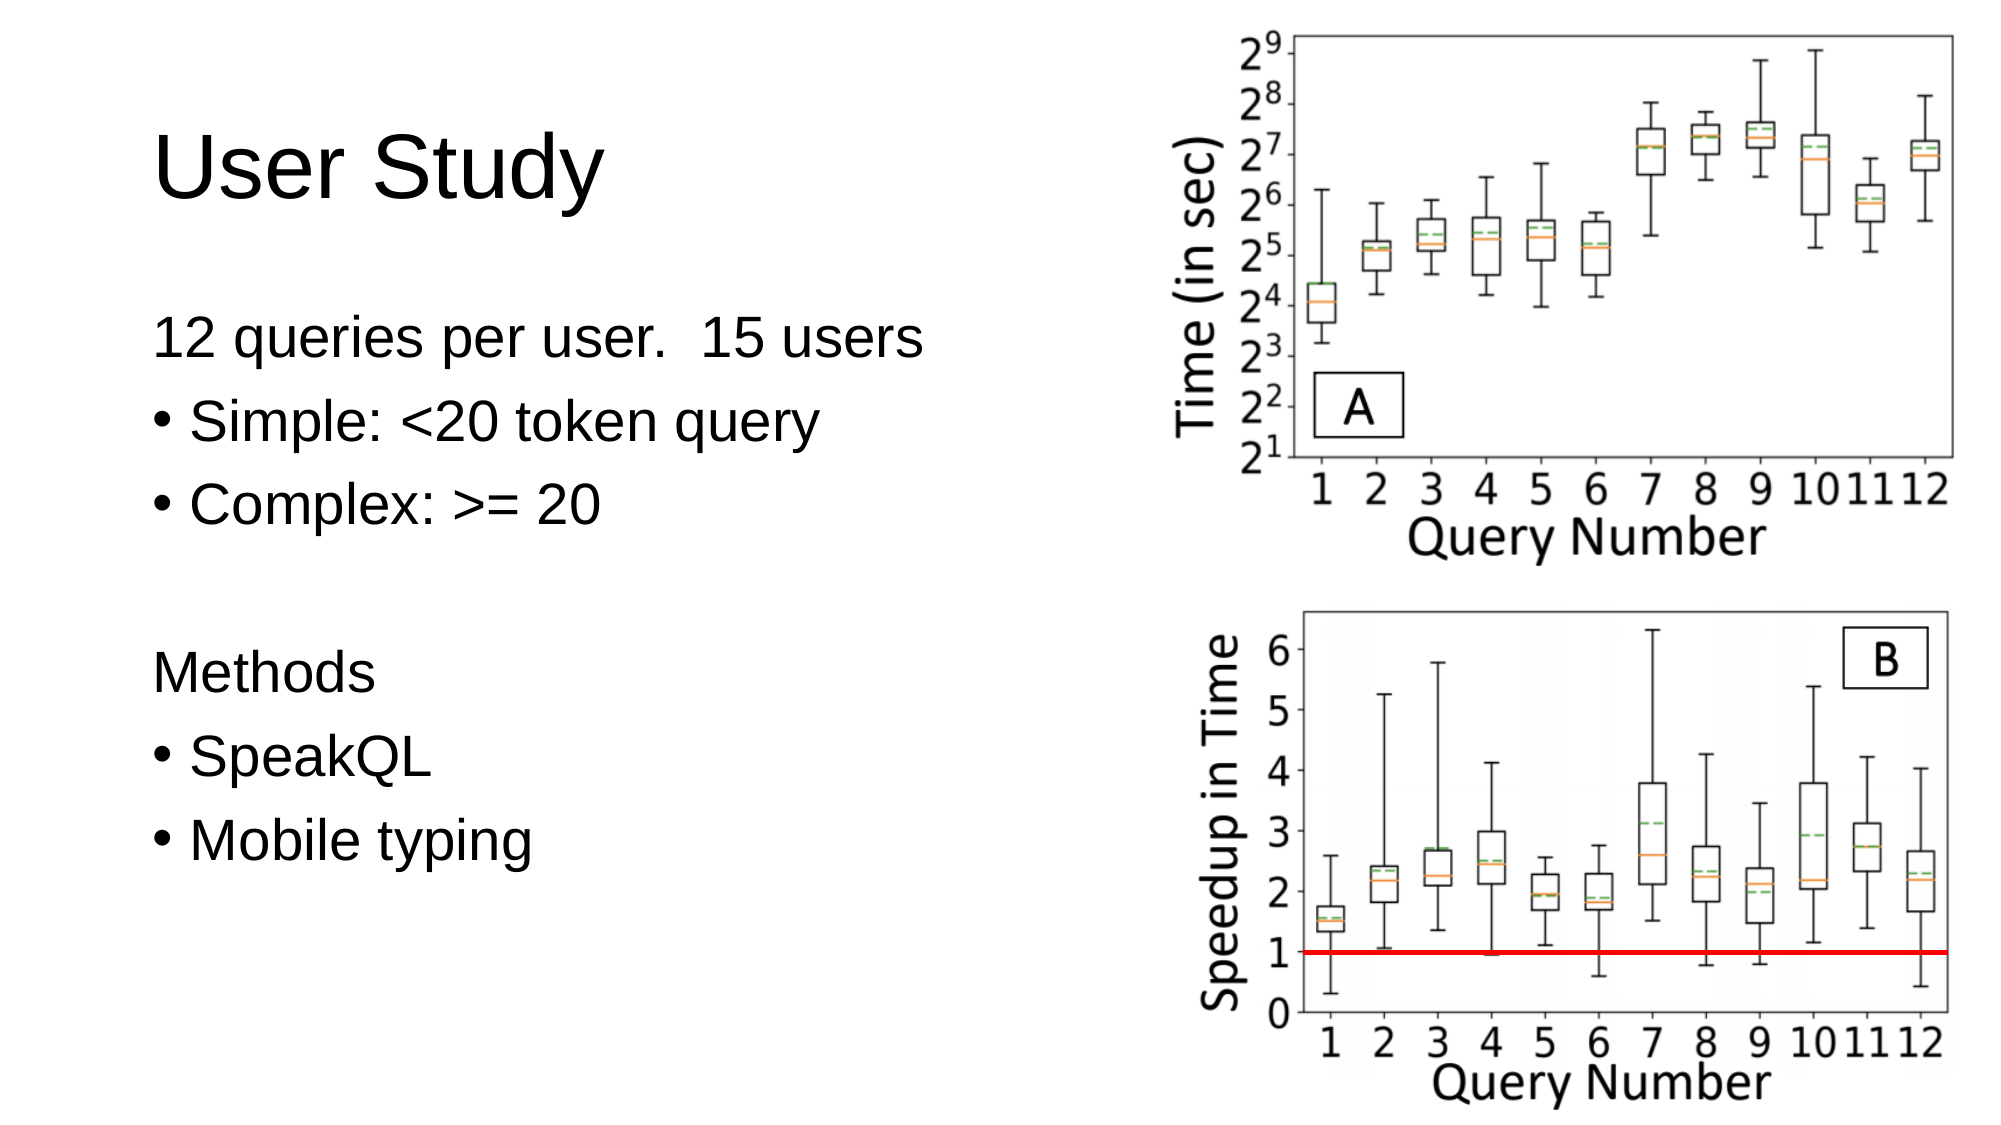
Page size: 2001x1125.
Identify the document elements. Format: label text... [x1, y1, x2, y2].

picture [1145, 6, 1979, 1125]
title User Study [137, 59, 1145, 278]
list 12 queries per user. 15 users Simple: <20 token query Complex: >= 20 Methods SpeakQL Mobile typing [137, 299, 1166, 1014]
